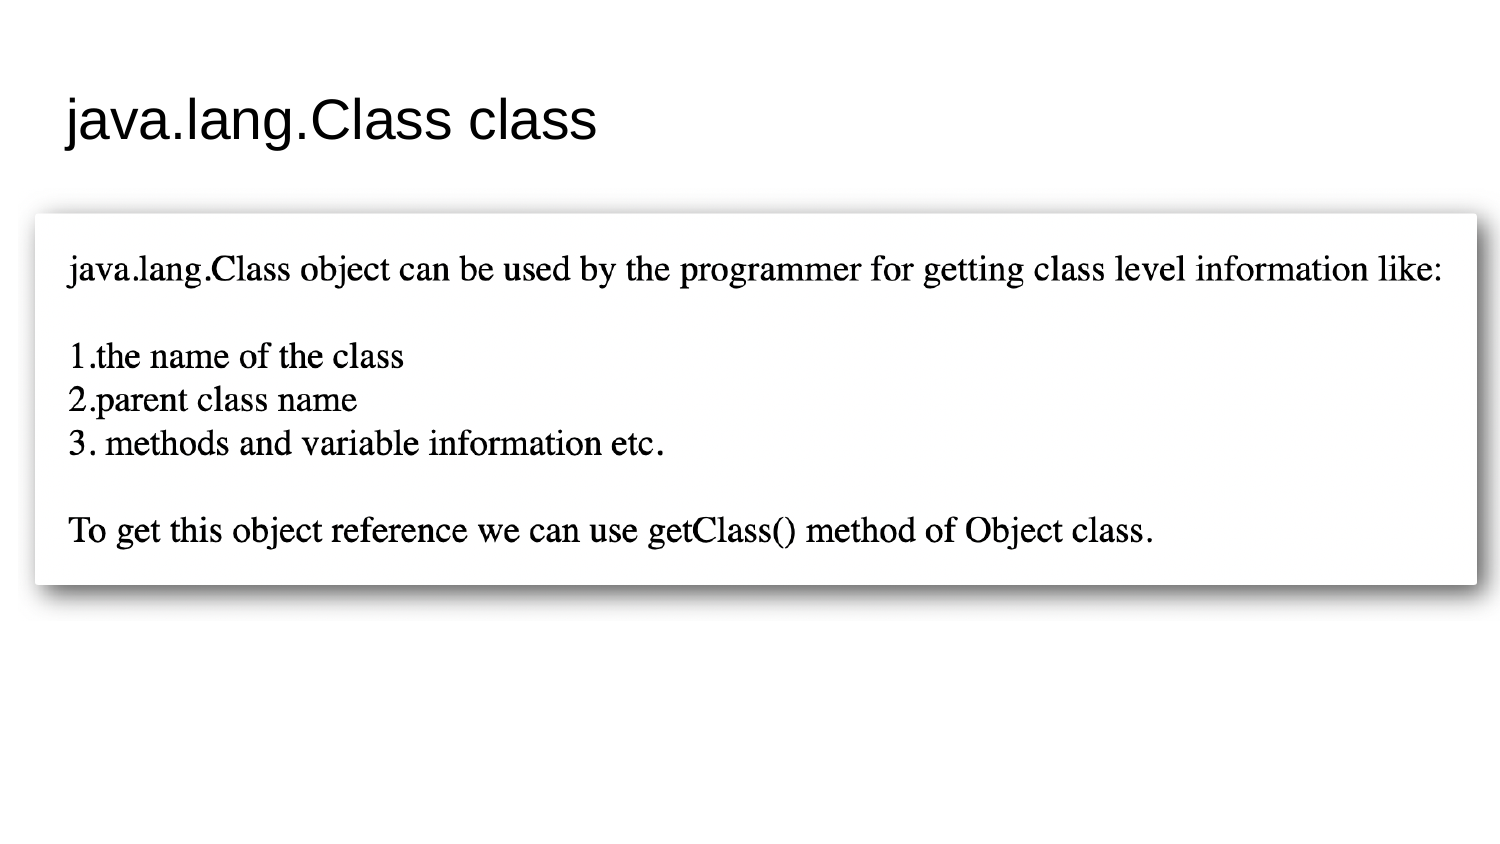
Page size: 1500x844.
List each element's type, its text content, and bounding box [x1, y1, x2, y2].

title java.lang.Class class [51, 72, 1449, 167]
picture [18, 188, 1500, 621]
